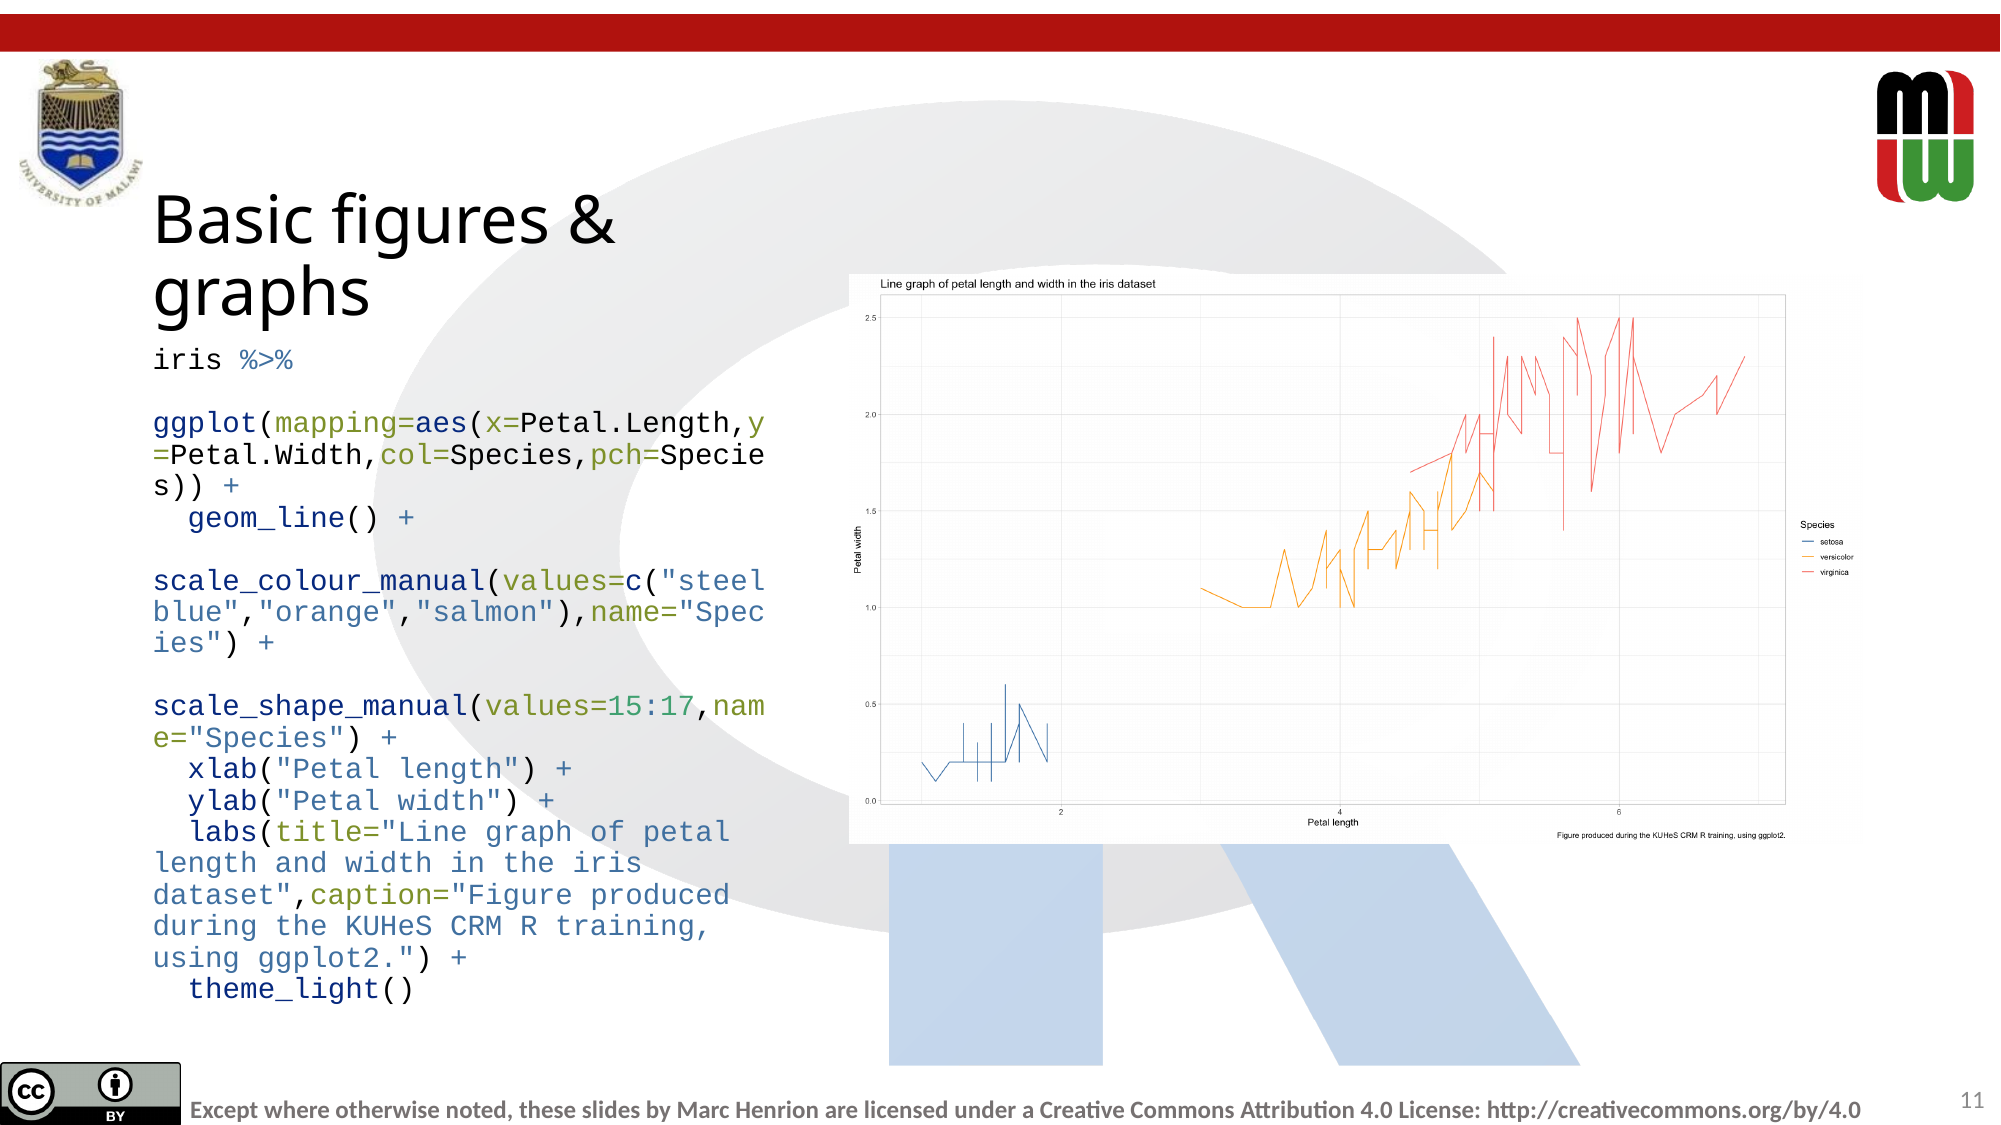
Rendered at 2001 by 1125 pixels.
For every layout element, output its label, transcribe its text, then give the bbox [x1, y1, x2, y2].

picture [849, 274, 1863, 844]
slide_number 11 [1550, 1073, 2000, 1125]
picture [0, 1062, 181, 1125]
picture [19, 59, 143, 207]
list iris %>% ggplot(mapping=aes(x=Petal.Length,y=Petal.Width,col=Species,pch=Species)) + geom_line() + scale_colour_manual(values=c("steelblue","orange","salmon"),name="Species") + scale_shape_manual(values=15:17,name="Species") + xlab("Petal length") + ylab("Petal width") + labs(title="Line graph of petal length and width in the iris dataset",caption="Figure produced during the KUHeS CRM R training, using ggplot2.") + theme_light() [137, 337, 783, 963]
title Basic figures & graphs [137, 75, 783, 337]
